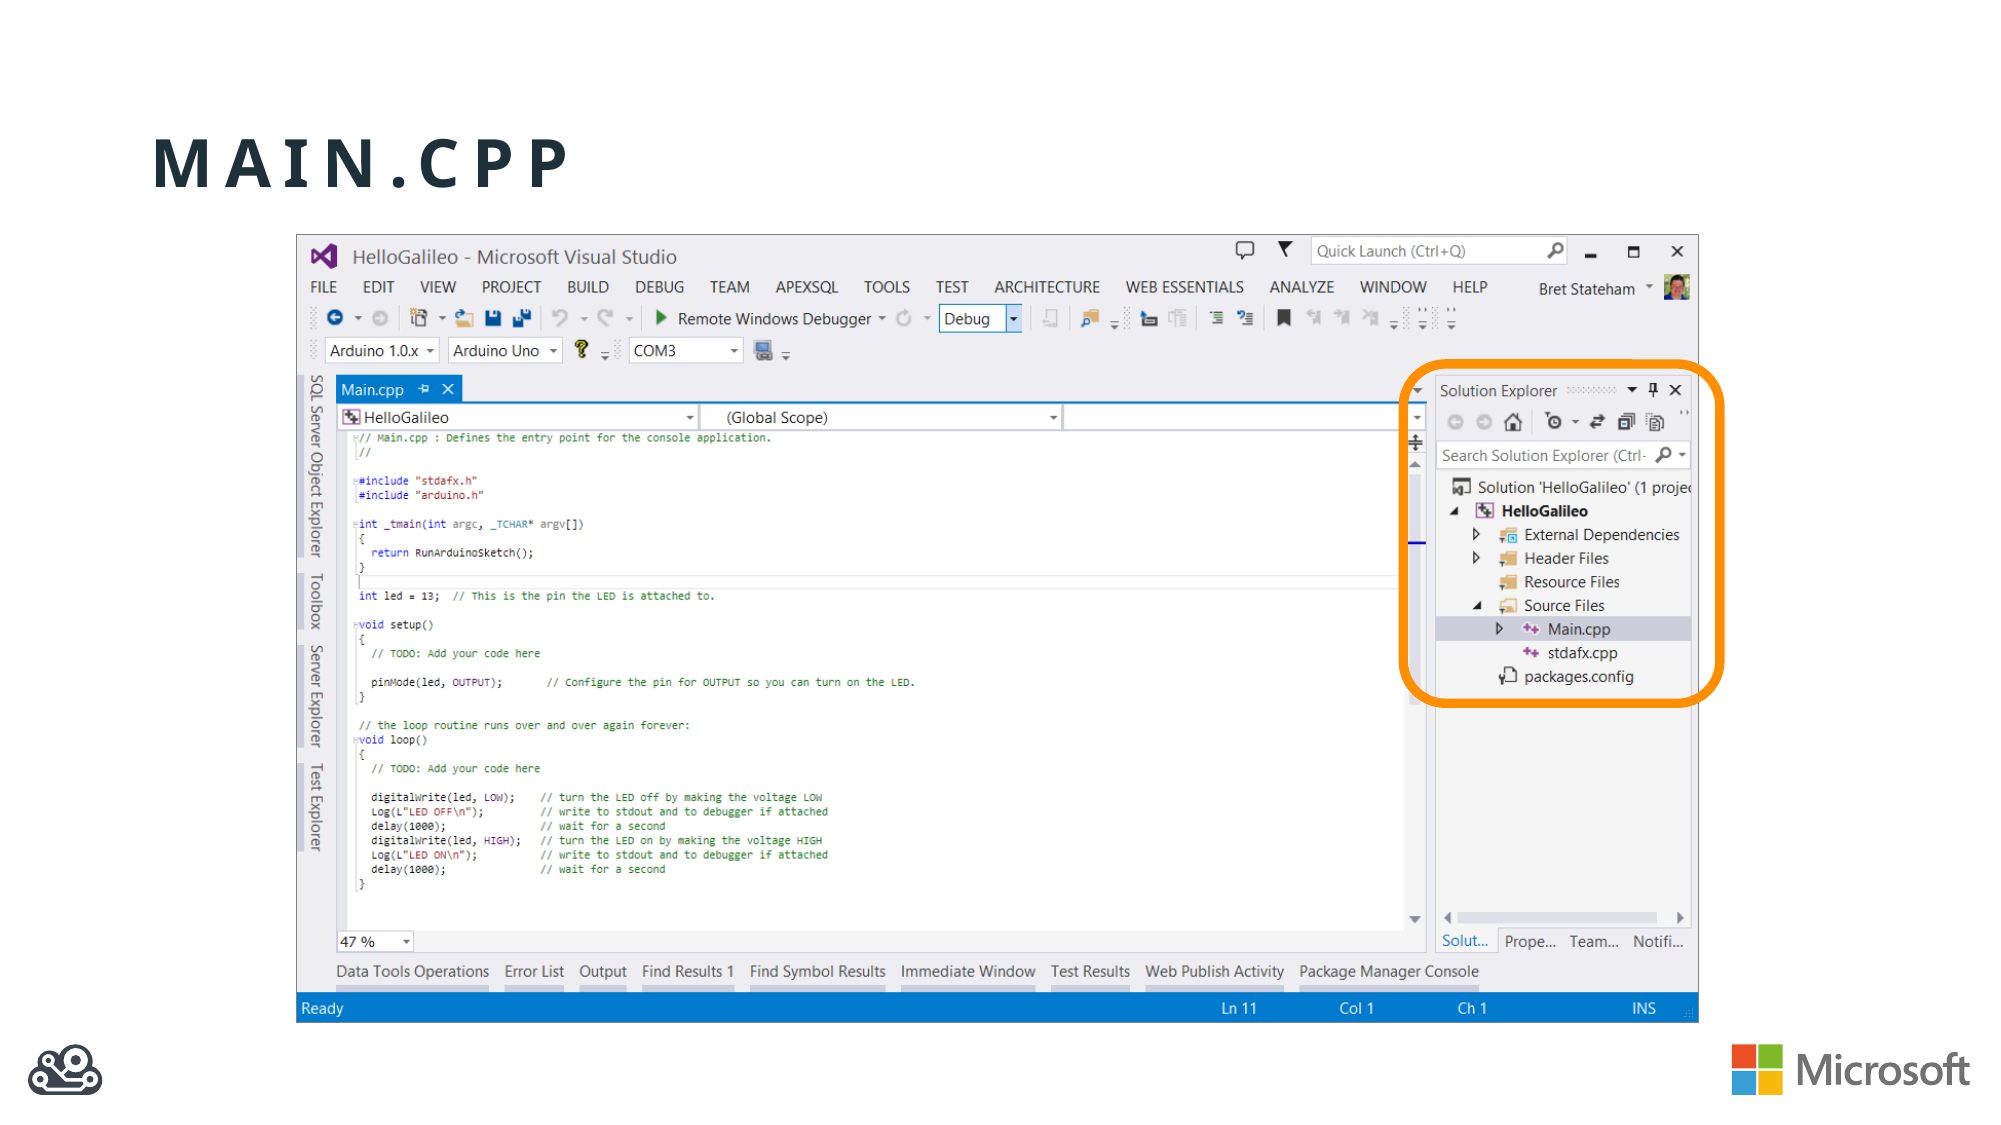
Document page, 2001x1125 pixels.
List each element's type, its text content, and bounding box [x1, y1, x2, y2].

text_box [1699, 368, 1721, 699]
picture [296, 234, 1699, 1023]
title Main.cpp [135, 57, 1860, 275]
